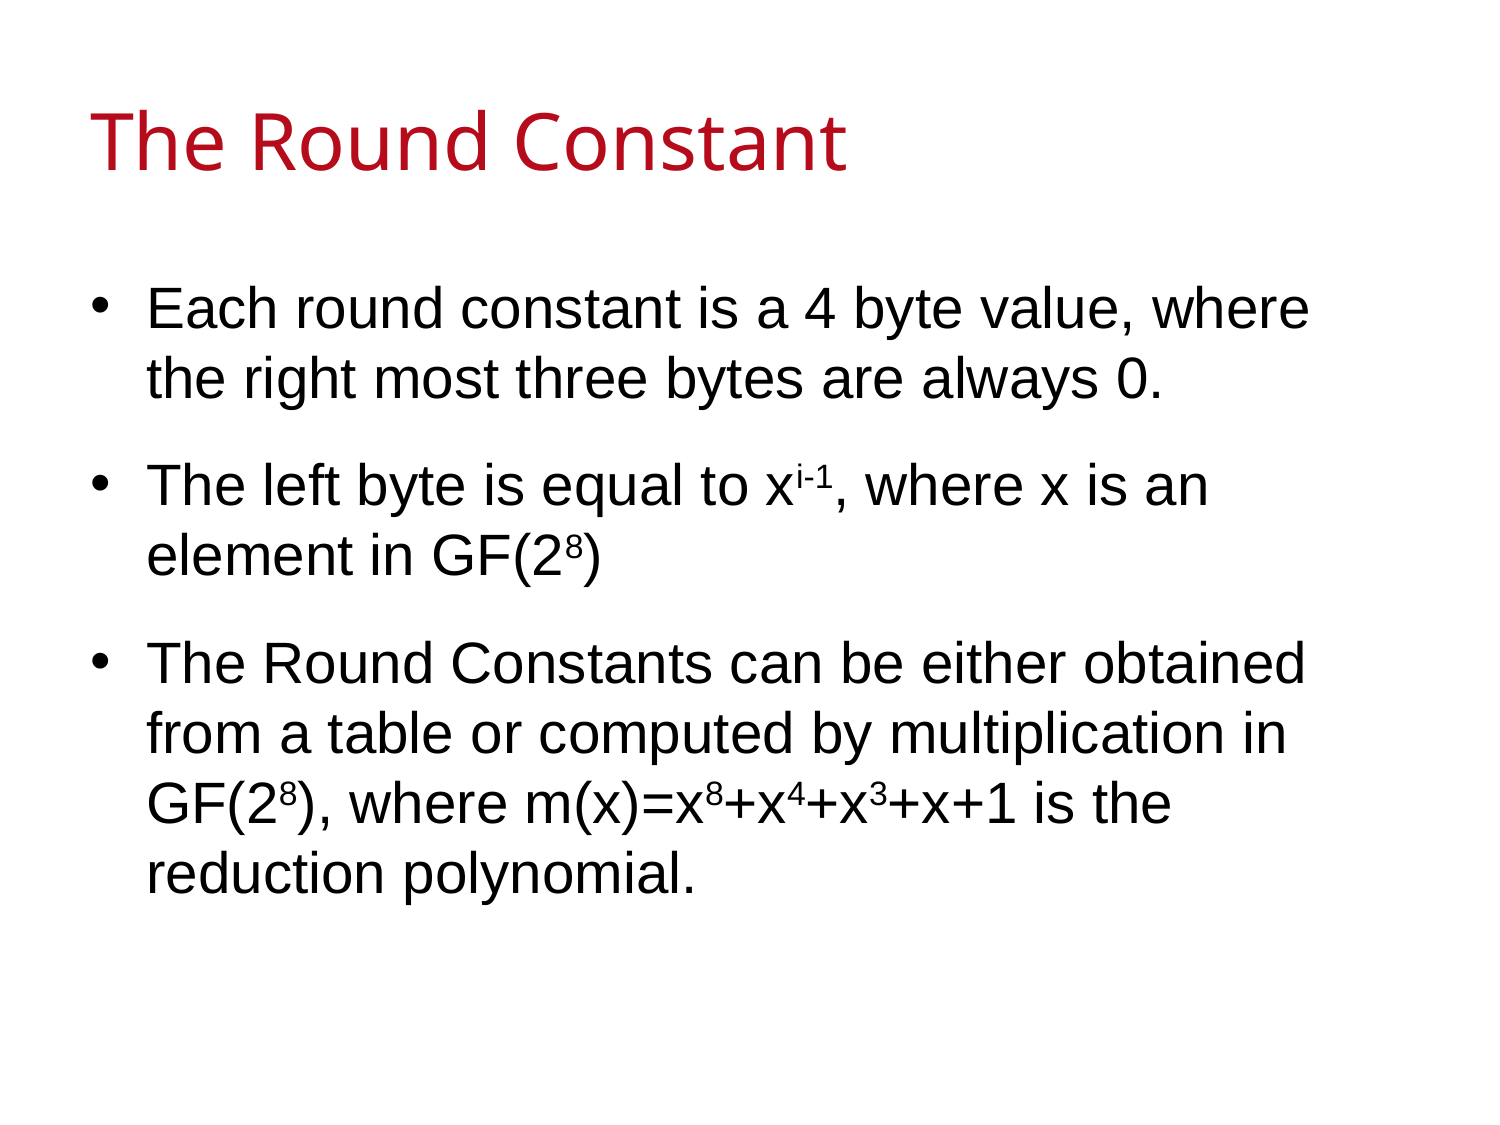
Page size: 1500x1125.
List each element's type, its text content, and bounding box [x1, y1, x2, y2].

title The Round Constant [75, 45, 1425, 233]
list Each round constant is a 4 byte value, where the right most three bytes are always 0. The left byte is equal to xi-1, where x is an element in GF(28) The Round Constants can be either obtained from a table or computed by multiplication in GF(28), where m(x)=x8+x4+x3+x+1 is the reduction polynomial. [75, 262, 1425, 1005]
